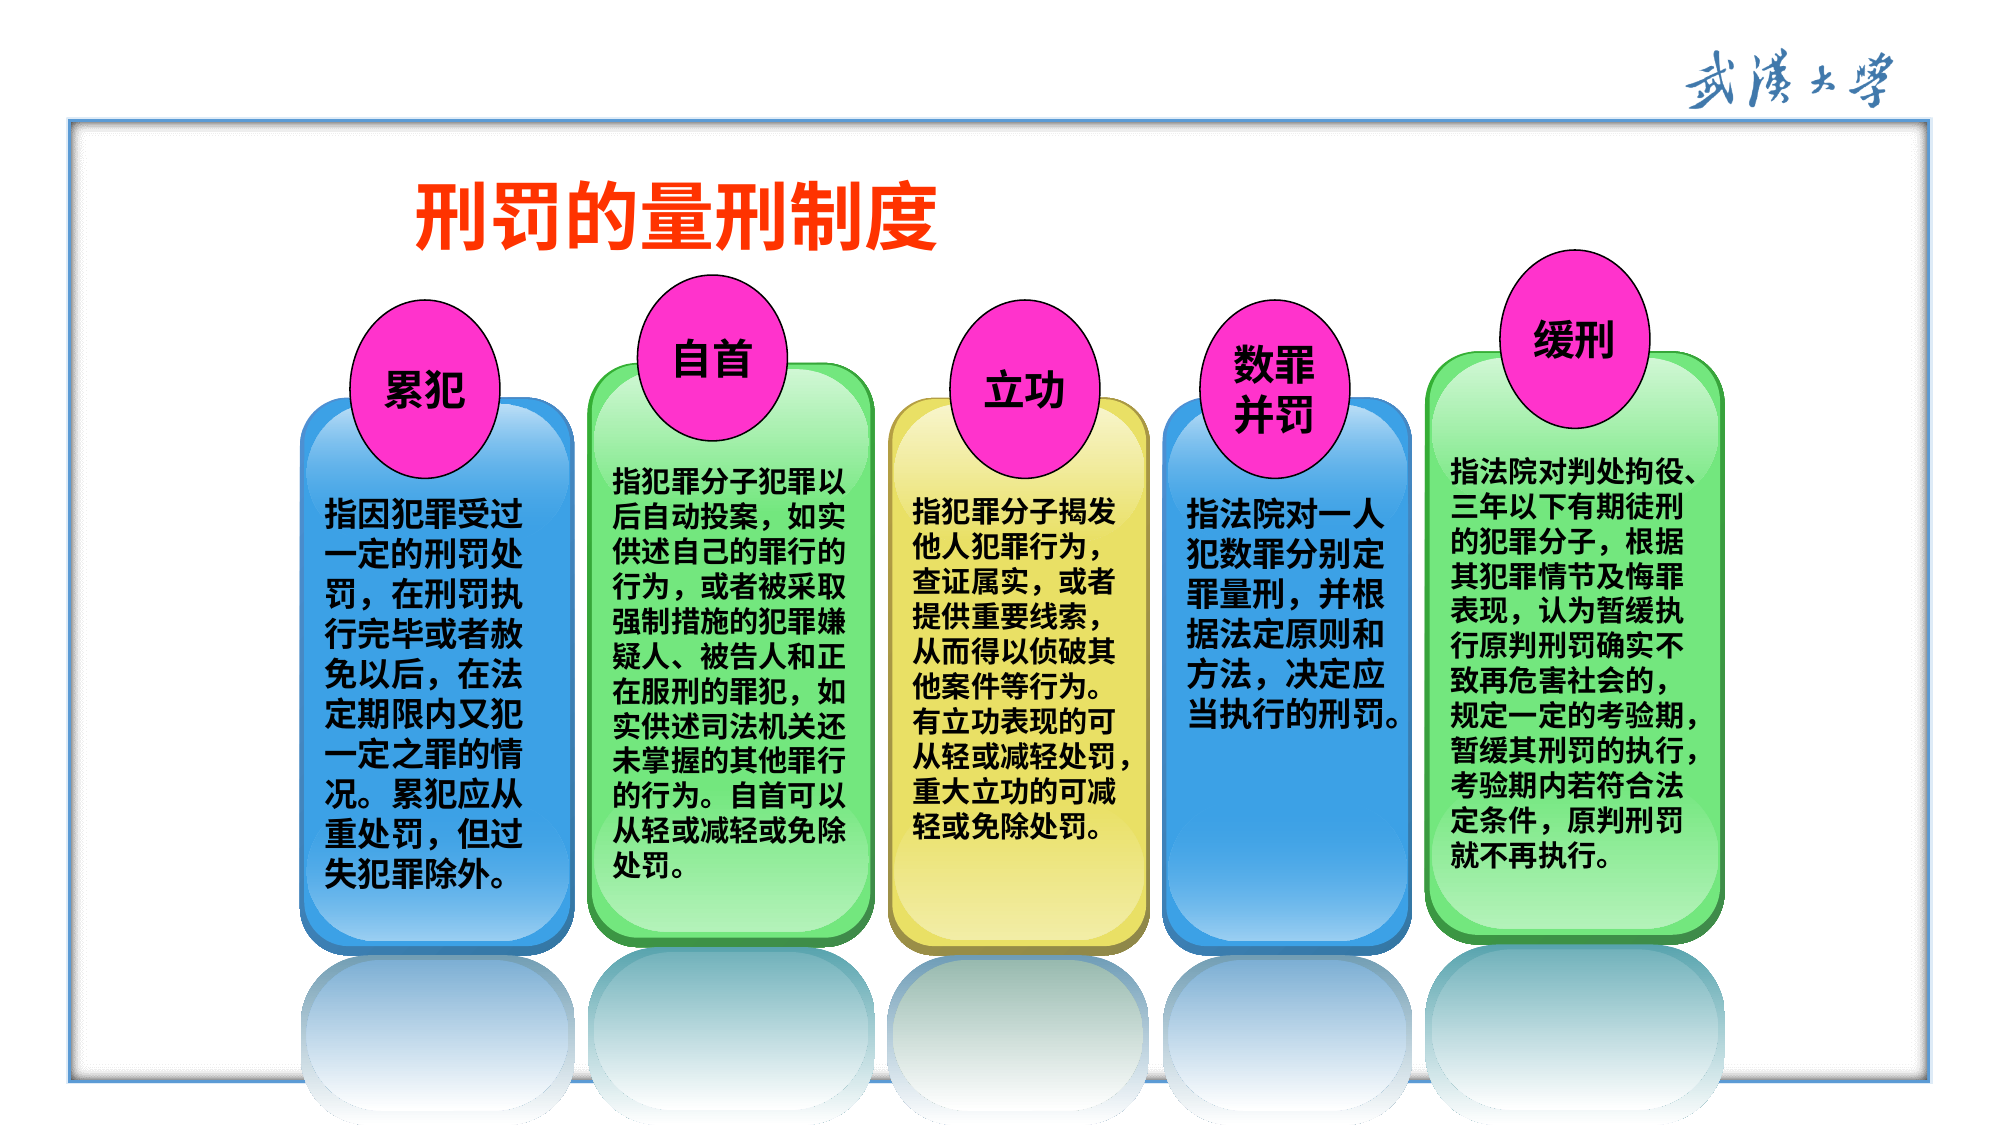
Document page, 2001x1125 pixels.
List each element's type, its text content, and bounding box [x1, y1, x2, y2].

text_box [1162, 338, 1413, 1125]
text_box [887, 338, 1150, 1125]
text_box 数罪 并罚 [1213, 299, 1337, 338]
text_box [587, 300, 875, 1125]
text_box 缓刑 [1513, 249, 1637, 288]
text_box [1424, 288, 1725, 1125]
text_box 立功 [963, 299, 1087, 338]
text_box 刑罚的量刑制度 [399, 162, 1000, 268]
picture [66, 117, 1933, 1084]
text_box 自首 [658, 275, 767, 300]
text_box 累犯 [363, 299, 487, 338]
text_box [299, 338, 575, 1125]
